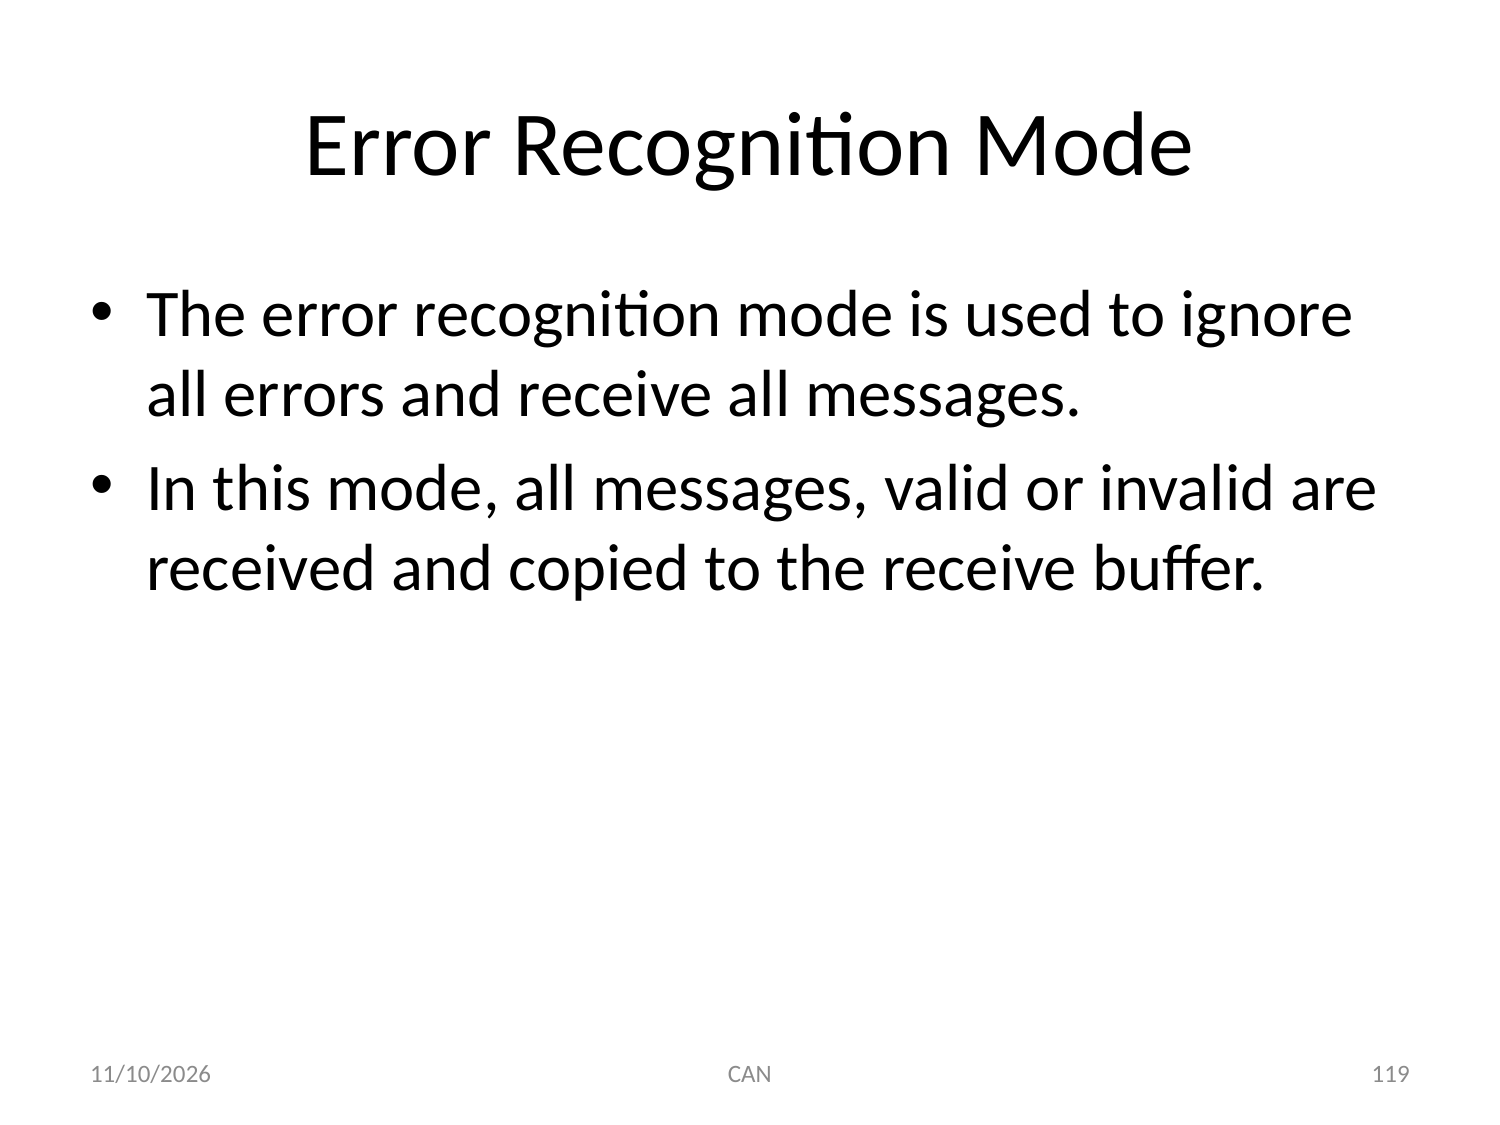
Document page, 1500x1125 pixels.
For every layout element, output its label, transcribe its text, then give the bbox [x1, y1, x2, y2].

list The error recognition mode is used to ignore all errors and receive all messages. In this mode, all messages, valid or invalid are received and copied to the receive buffer. [75, 262, 1425, 1005]
slide_number 119 [1074, 1042, 1425, 1103]
footer CAN [512, 1042, 988, 1103]
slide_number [75, 1042, 425, 1103]
title Error Recognition Mode [75, 45, 1425, 233]
